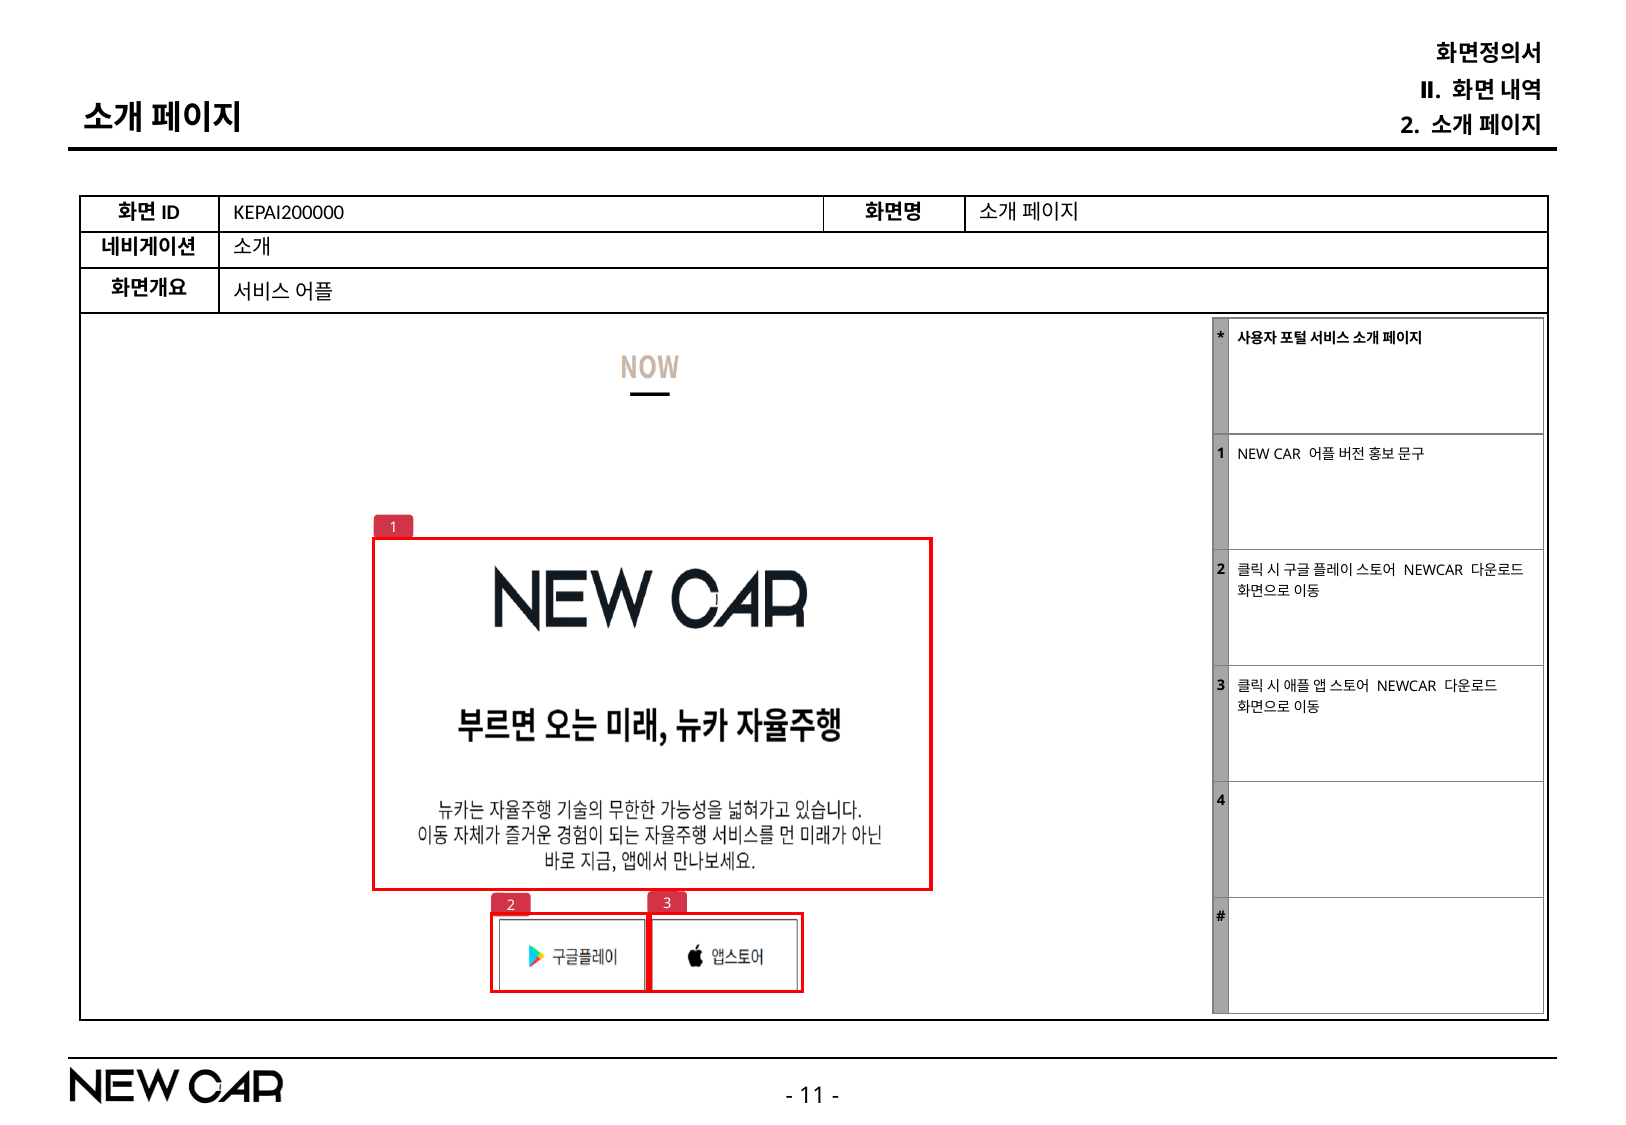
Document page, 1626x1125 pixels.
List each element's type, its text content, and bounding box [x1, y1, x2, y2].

table_cell NEW CAR 어플 버전 홍보 문구 [1229, 435, 1543, 549]
table_cell 클릭 시 애플 앱 스토어 NEWCAR 다운로드 화면으로 이동 [1229, 666, 1543, 781]
table_cell 클릭 시 구글 플레이 스토어 NEWCAR 다운로드 화면으로 이동 [1229, 550, 1543, 665]
table_cell # [1214, 898, 1228, 1013]
list 2. 소개 페이지 [1097, 111, 1558, 141]
table_cell 4 [1214, 782, 1228, 897]
table_header KEPAI200000 [220, 197, 823, 231]
list Ⅱ. 화면 내역 [1097, 76, 1558, 106]
table_cell [81, 314, 1547, 1019]
list 화면정의서 [1097, 39, 1558, 69]
table_cell 3 [1214, 666, 1228, 781]
picture [68, 1066, 284, 1106]
table_header 화면명 [824, 197, 964, 231]
table_cell 소개 [220, 233, 1547, 267]
table_cell 화면개요 [81, 269, 218, 312]
table_cell 1 [1214, 435, 1228, 549]
table_cell [1229, 782, 1543, 897]
table_cell 네비게이션 [81, 233, 218, 267]
table_header * [1214, 319, 1228, 433]
table_header 화면ID [81, 197, 218, 231]
table_header 소개 페이지 [966, 197, 1547, 231]
table_cell [1229, 898, 1543, 1013]
table_header 사용자 포털 서비스 소개 페이지 [1229, 319, 1543, 433]
table_cell 2 [1214, 550, 1228, 665]
table_cell 서비스 어플 [220, 269, 1547, 312]
picture [94, 338, 1198, 1001]
list 소개 페이지 [68, 93, 1084, 141]
